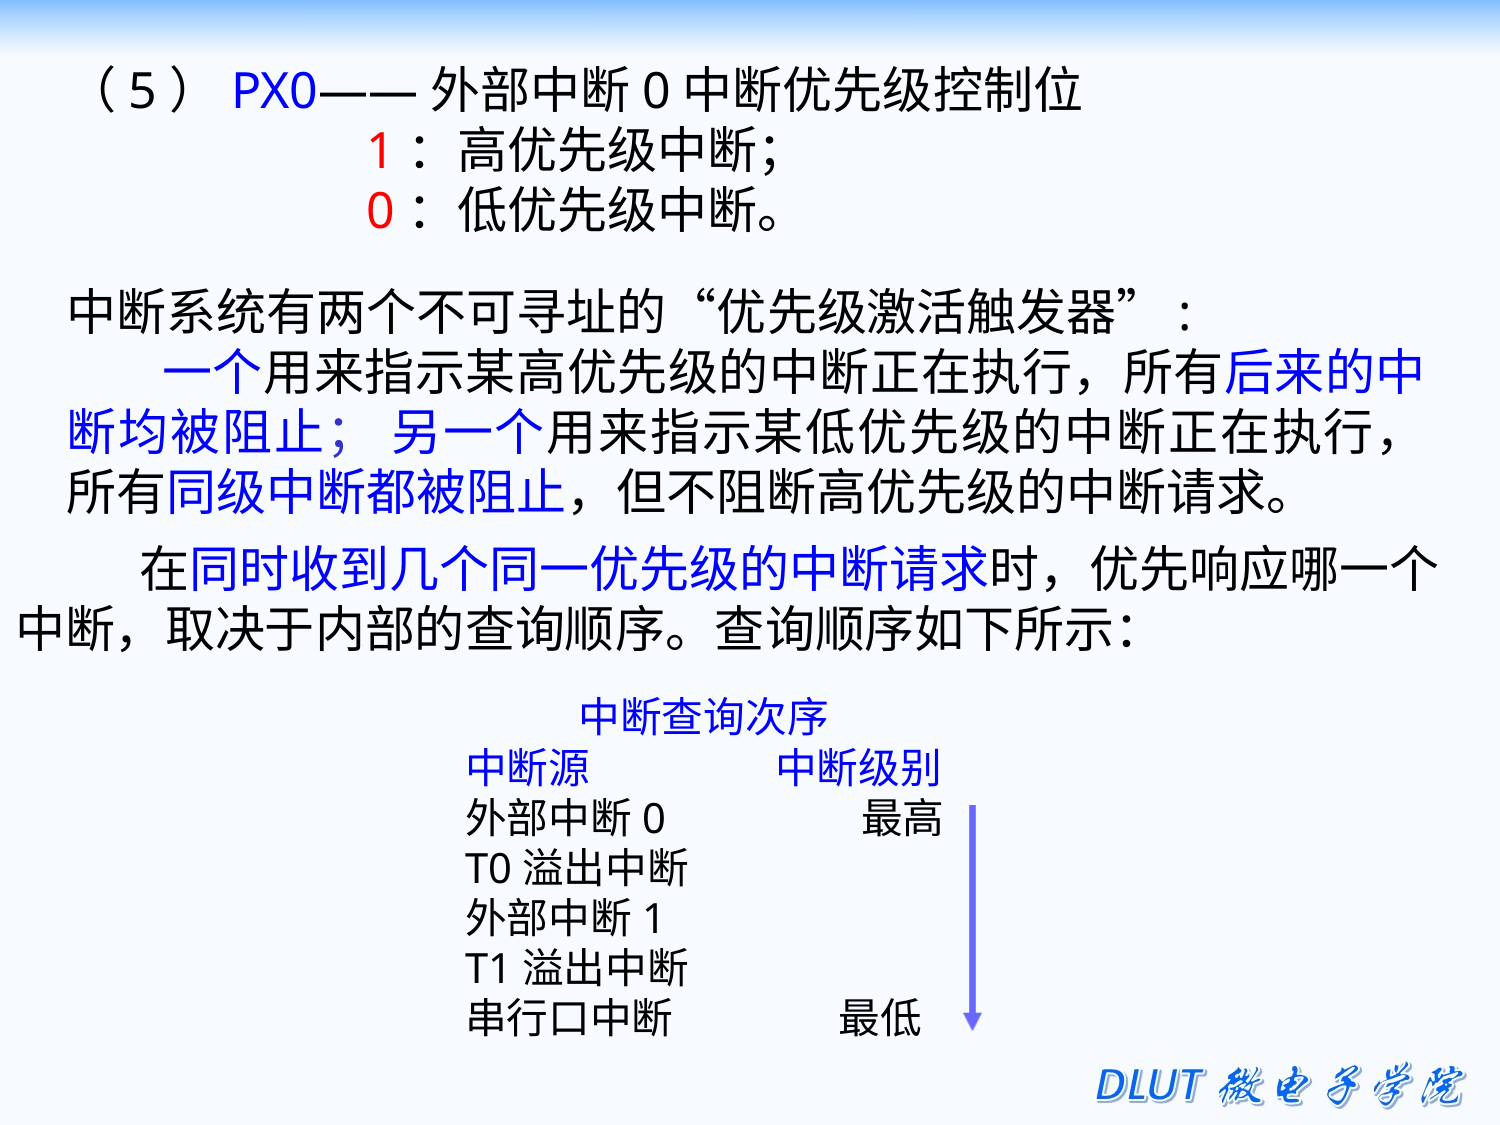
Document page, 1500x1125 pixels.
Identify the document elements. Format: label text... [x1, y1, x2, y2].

text_box 中断系统有两个不可寻址的“优先级激活触发器”: 一个用来指示某高优先级的中断正在执行，所有后来的中断均被阻止； 另一个用来指示某低优先级的中断正在执行，所有同级中断都被阻止，但不阻断高优先级的中断请求。 [52, 272, 1441, 528]
text_box （5）PX0——外部中断0中断优先级控制位 1：高优先级中断； 0：低优先级中断。 [52, 50, 1440, 246]
text_box 在同时收到几个同一优先级的中断请求时，优先响应哪一个中断，取决于内部的查询顺序。查询顺序如下所示： 中断查询次序 中断源 中断级别 外部中断0 最高 T0溢出中断 外部中断1 T1溢出中断 串行口中断 最低 [0, 469, 1465, 1057]
picture [0, 0, 1500, 1125]
picture [953, 805, 992, 1050]
